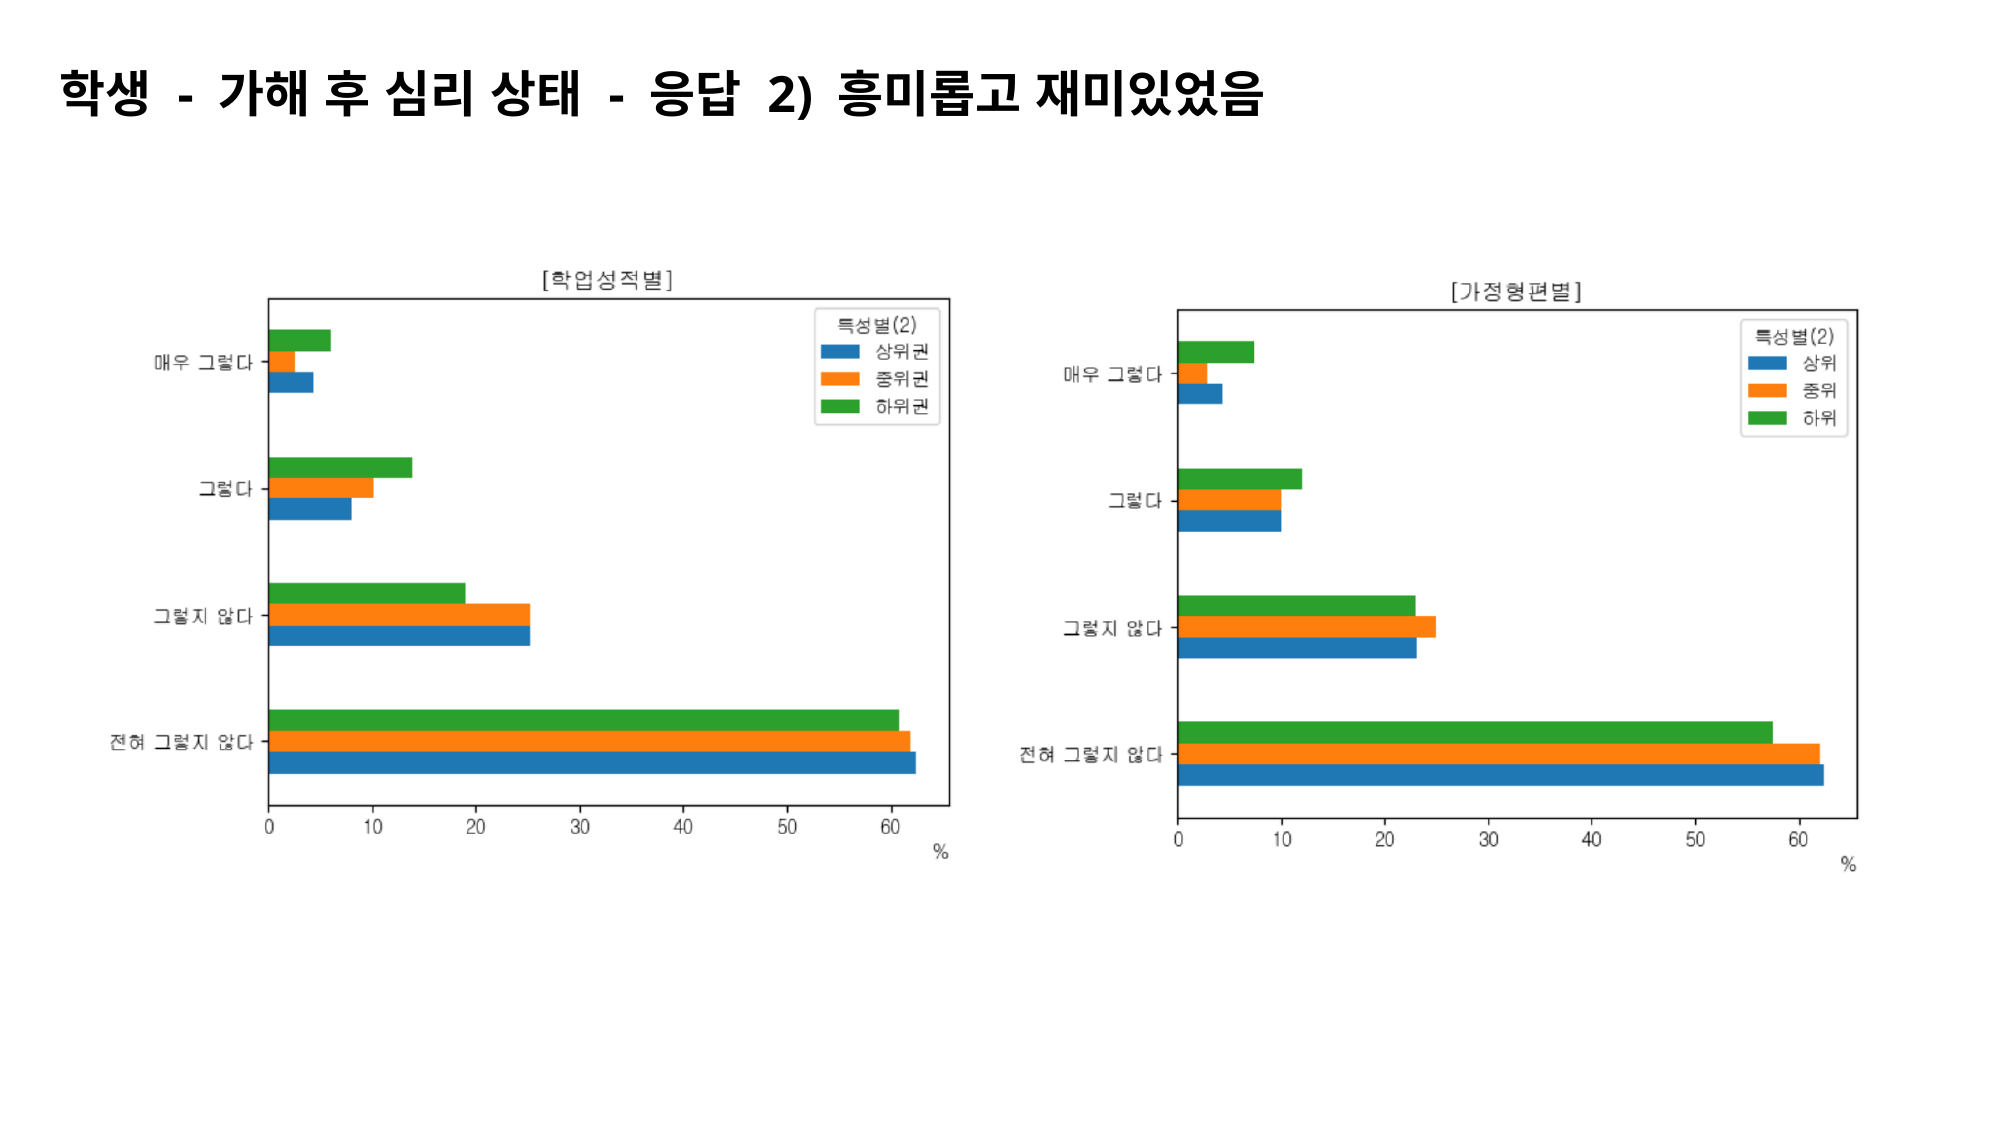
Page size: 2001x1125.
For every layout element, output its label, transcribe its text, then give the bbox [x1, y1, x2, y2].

picture [986, 269, 1865, 884]
picture [72, 251, 958, 874]
text_box 학생 - 가해 후 심리 상태 - 응답 2) 흥미롭고 재미있었음 [44, 54, 1805, 130]
